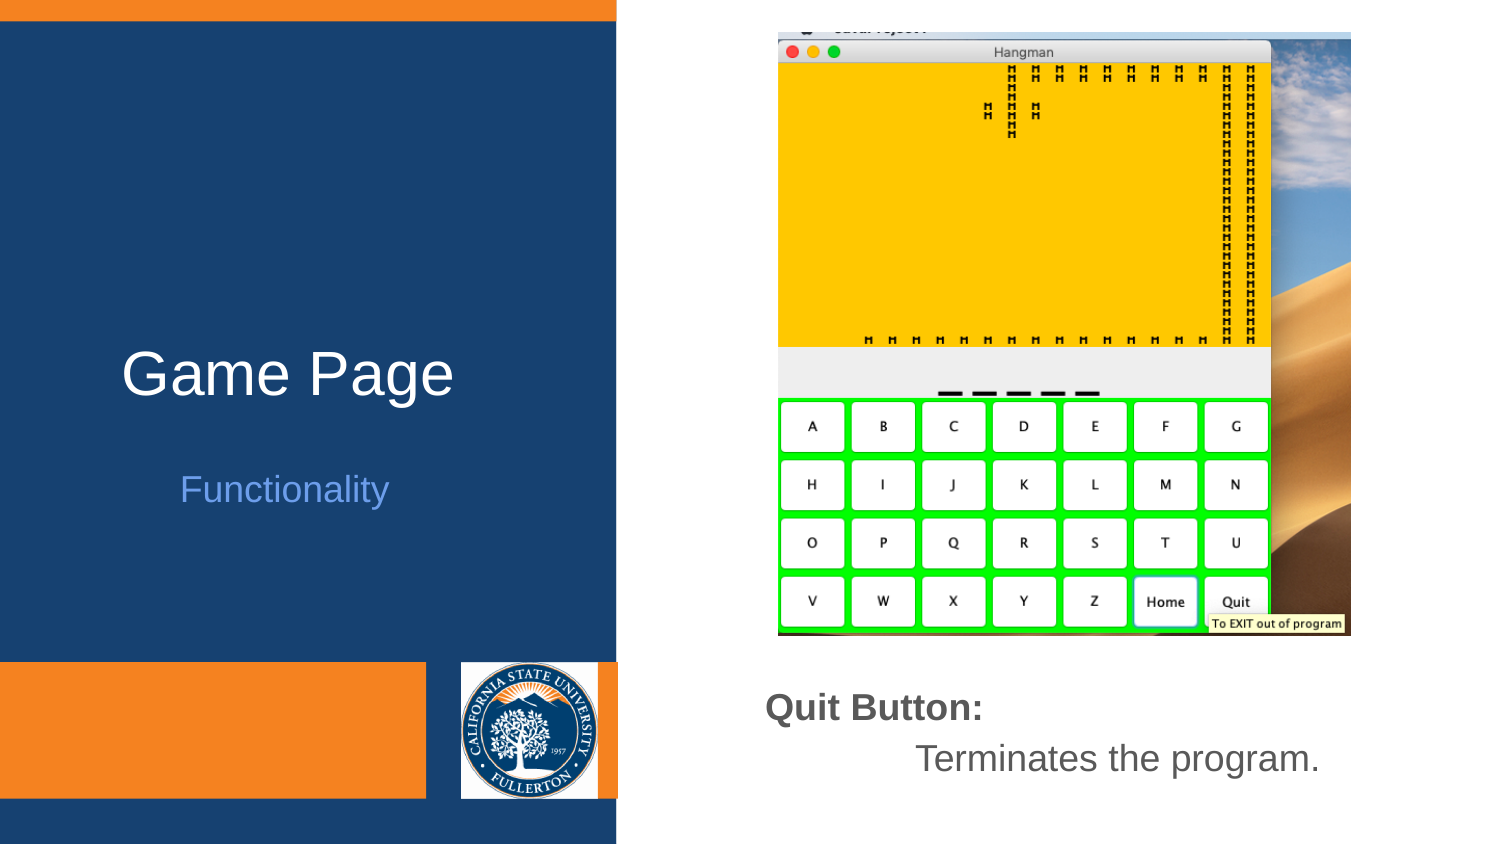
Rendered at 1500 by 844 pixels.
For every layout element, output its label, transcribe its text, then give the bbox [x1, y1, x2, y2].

picture [461, 662, 597, 799]
picture [778, 32, 1352, 636]
subtitle Functionality [0, 449, 617, 653]
list Quit Button: Terminates the program. [750, 652, 1380, 803]
title Game Page [0, 179, 621, 423]
